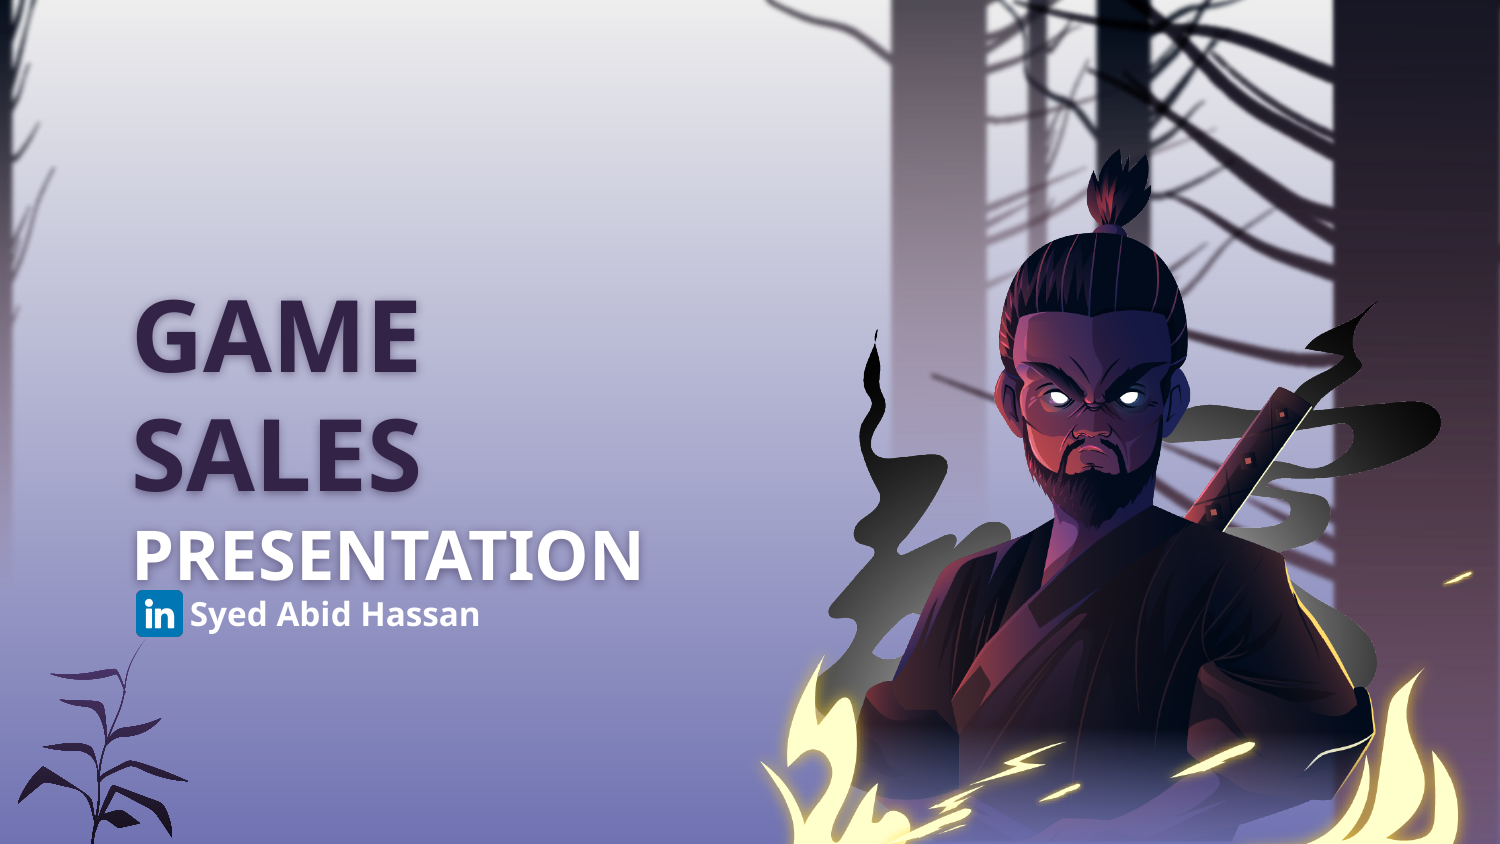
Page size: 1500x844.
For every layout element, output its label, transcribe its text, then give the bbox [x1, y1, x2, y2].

picture [155, 609, 174, 628]
picture [0, 0, 1500, 844]
picture [111, 722, 122, 734]
picture [146, 609, 151, 628]
subtitle Syed Abid Hassan [148, 578, 710, 649]
title GAME SALES PRESENTATION [116, 272, 710, 727]
